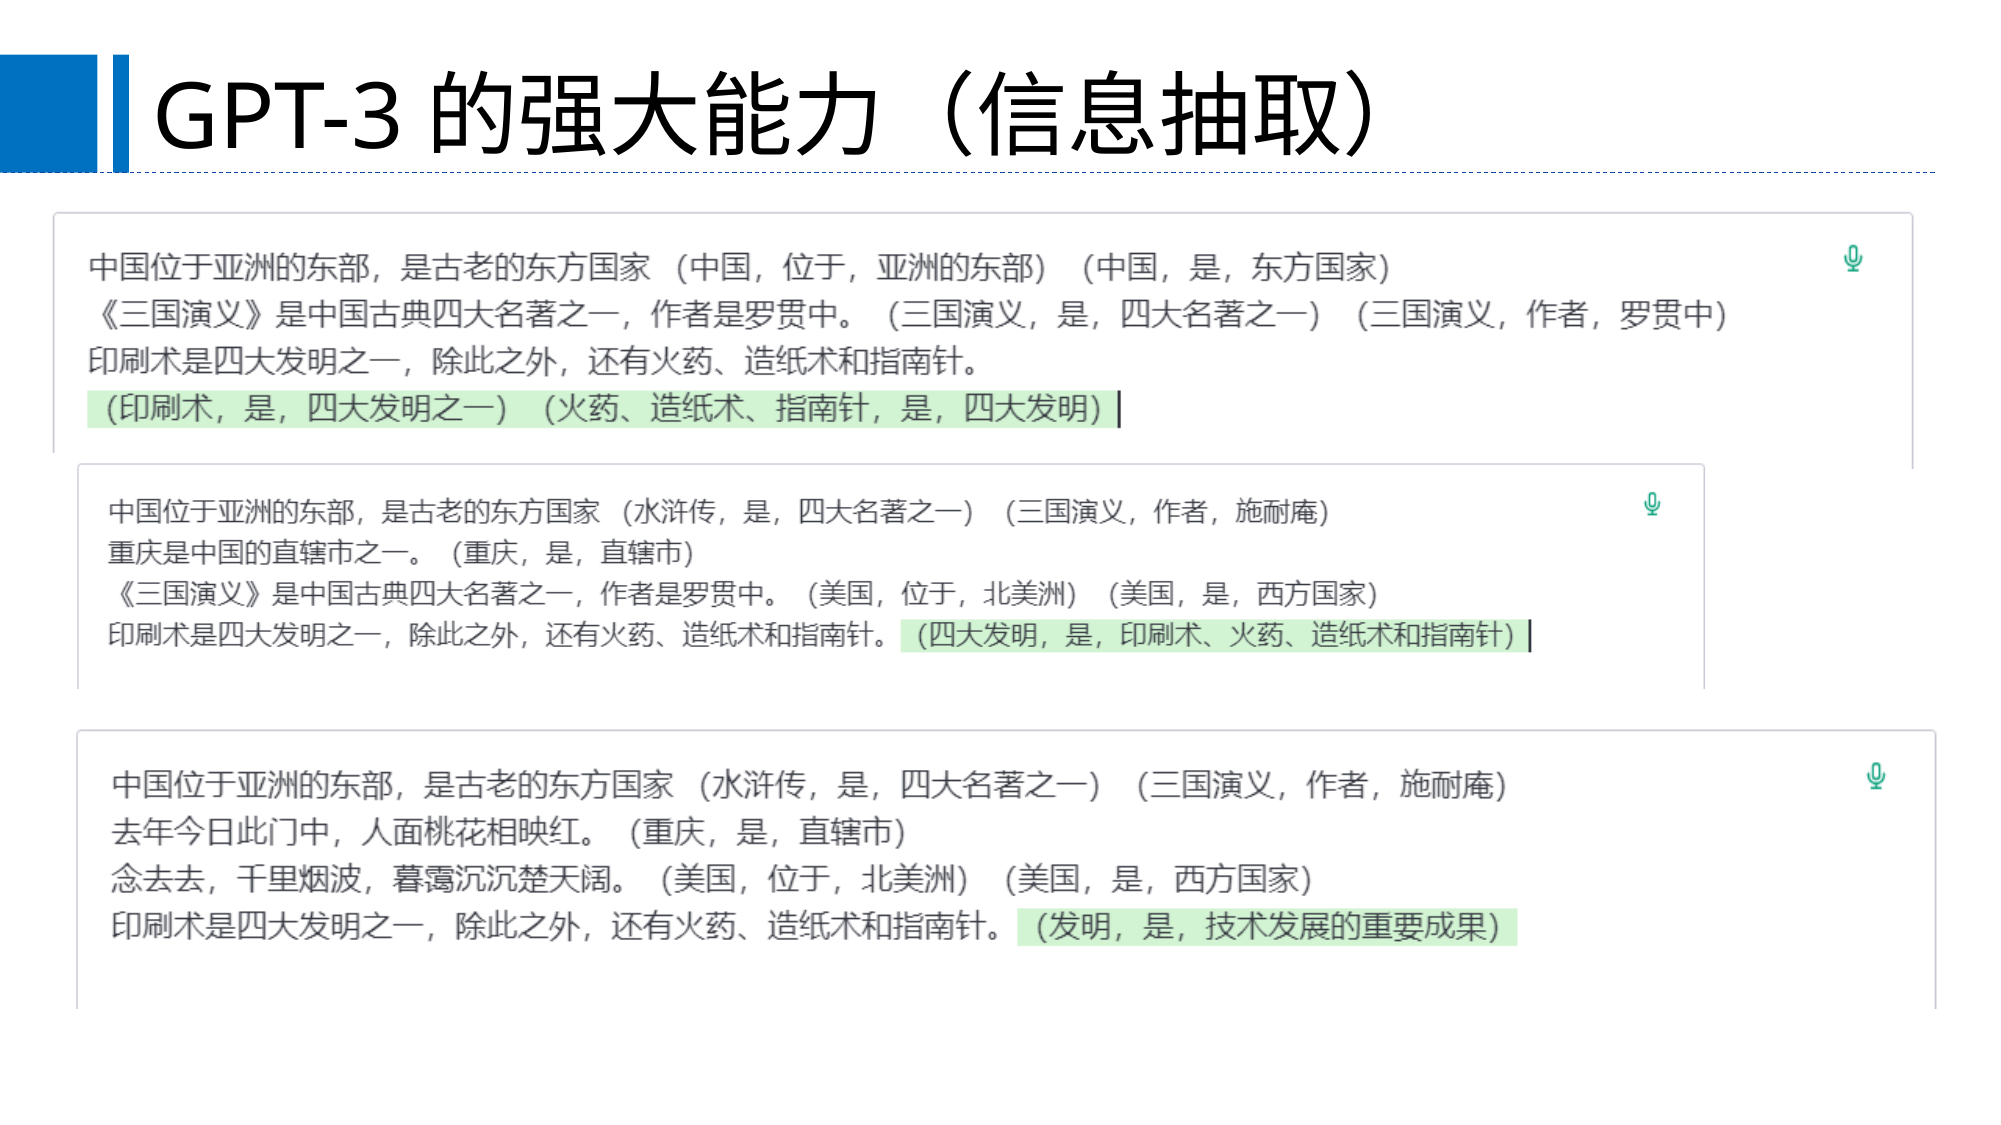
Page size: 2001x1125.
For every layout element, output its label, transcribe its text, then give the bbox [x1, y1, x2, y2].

title GPT-3的强大能力（信息抽取） [137, 59, 1863, 178]
picture [25, 189, 1957, 1009]
